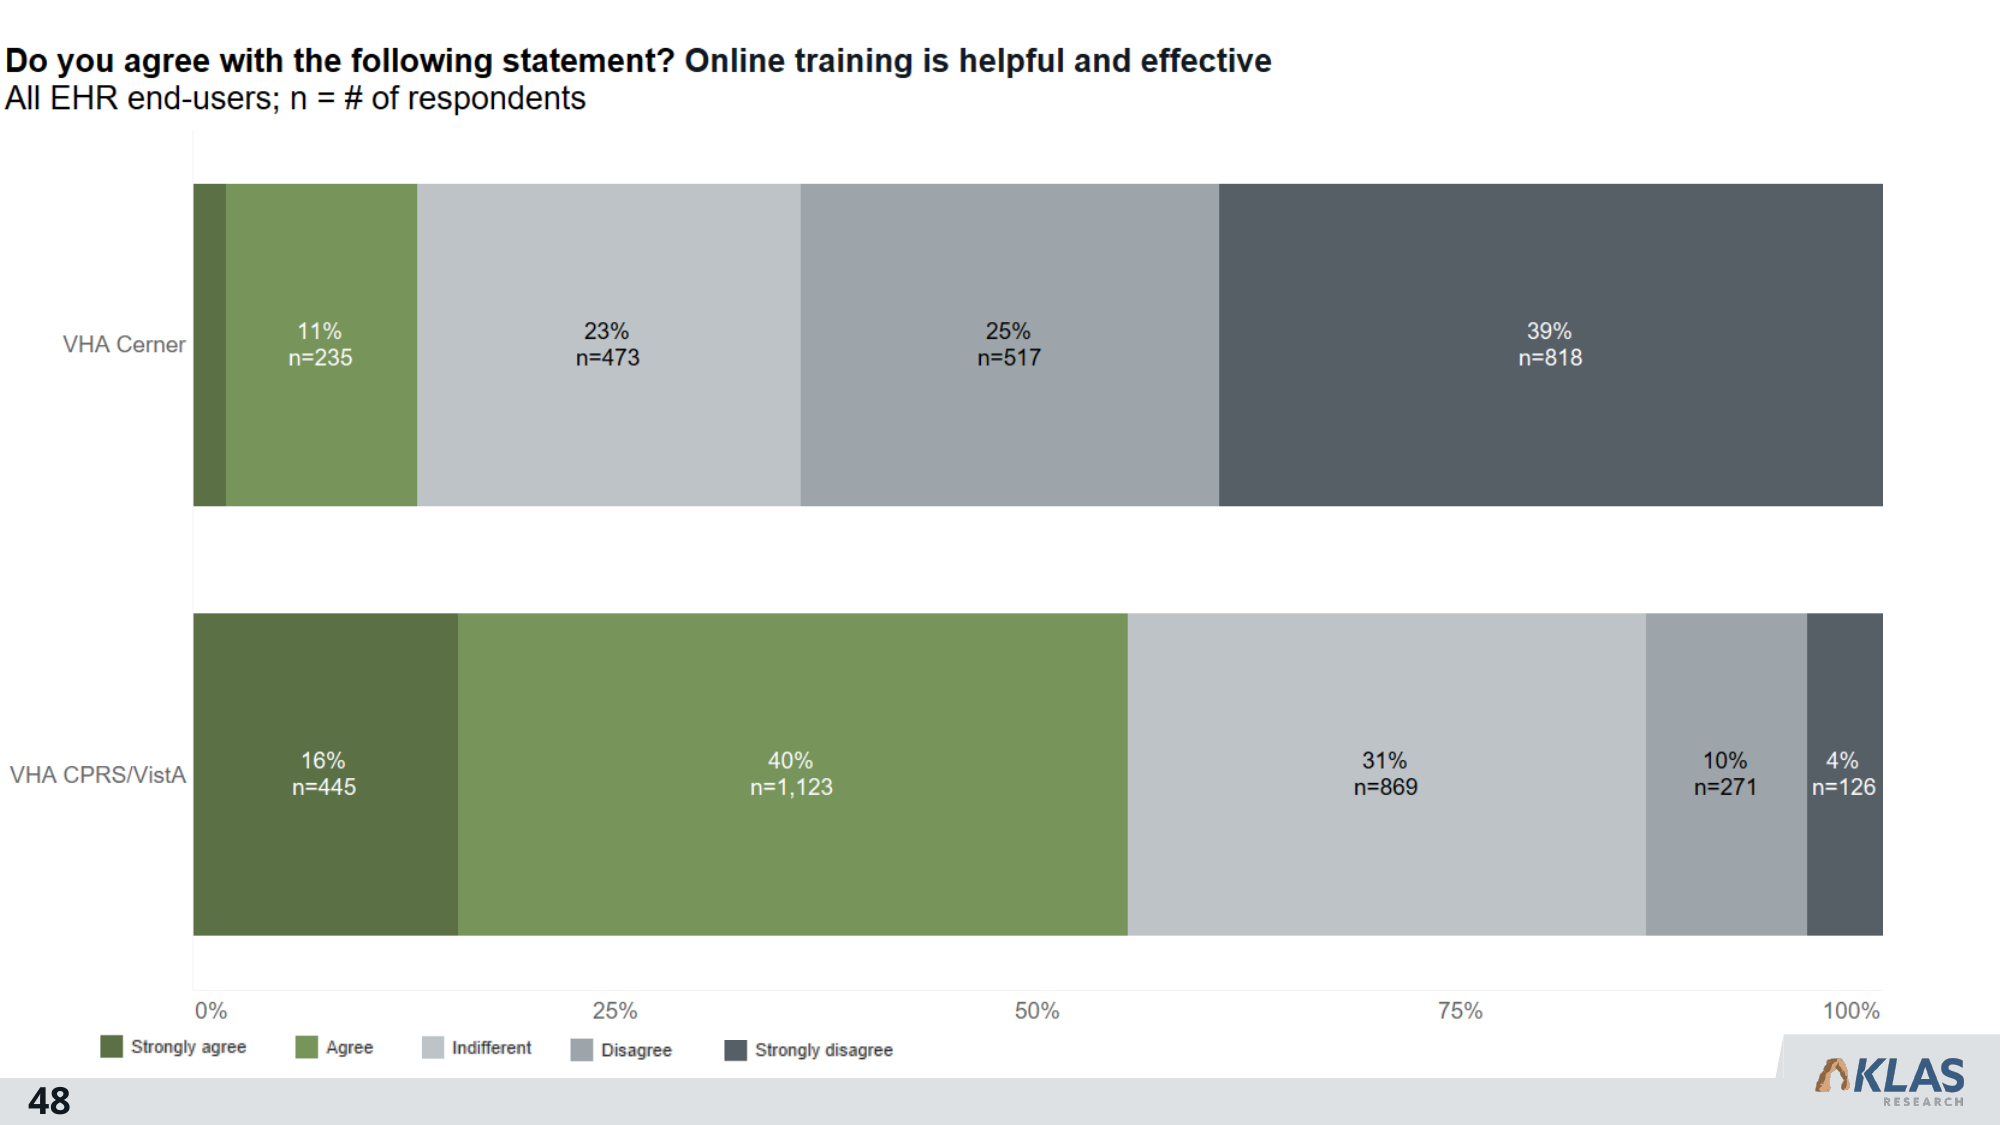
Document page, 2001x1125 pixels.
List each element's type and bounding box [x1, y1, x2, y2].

picture [285, 1034, 391, 1062]
picture [421, 1034, 536, 1063]
picture [567, 1031, 682, 1065]
picture [0, 36, 1883, 1027]
picture [712, 1040, 909, 1066]
picture [89, 1034, 255, 1062]
picture [1815, 1058, 1964, 1106]
